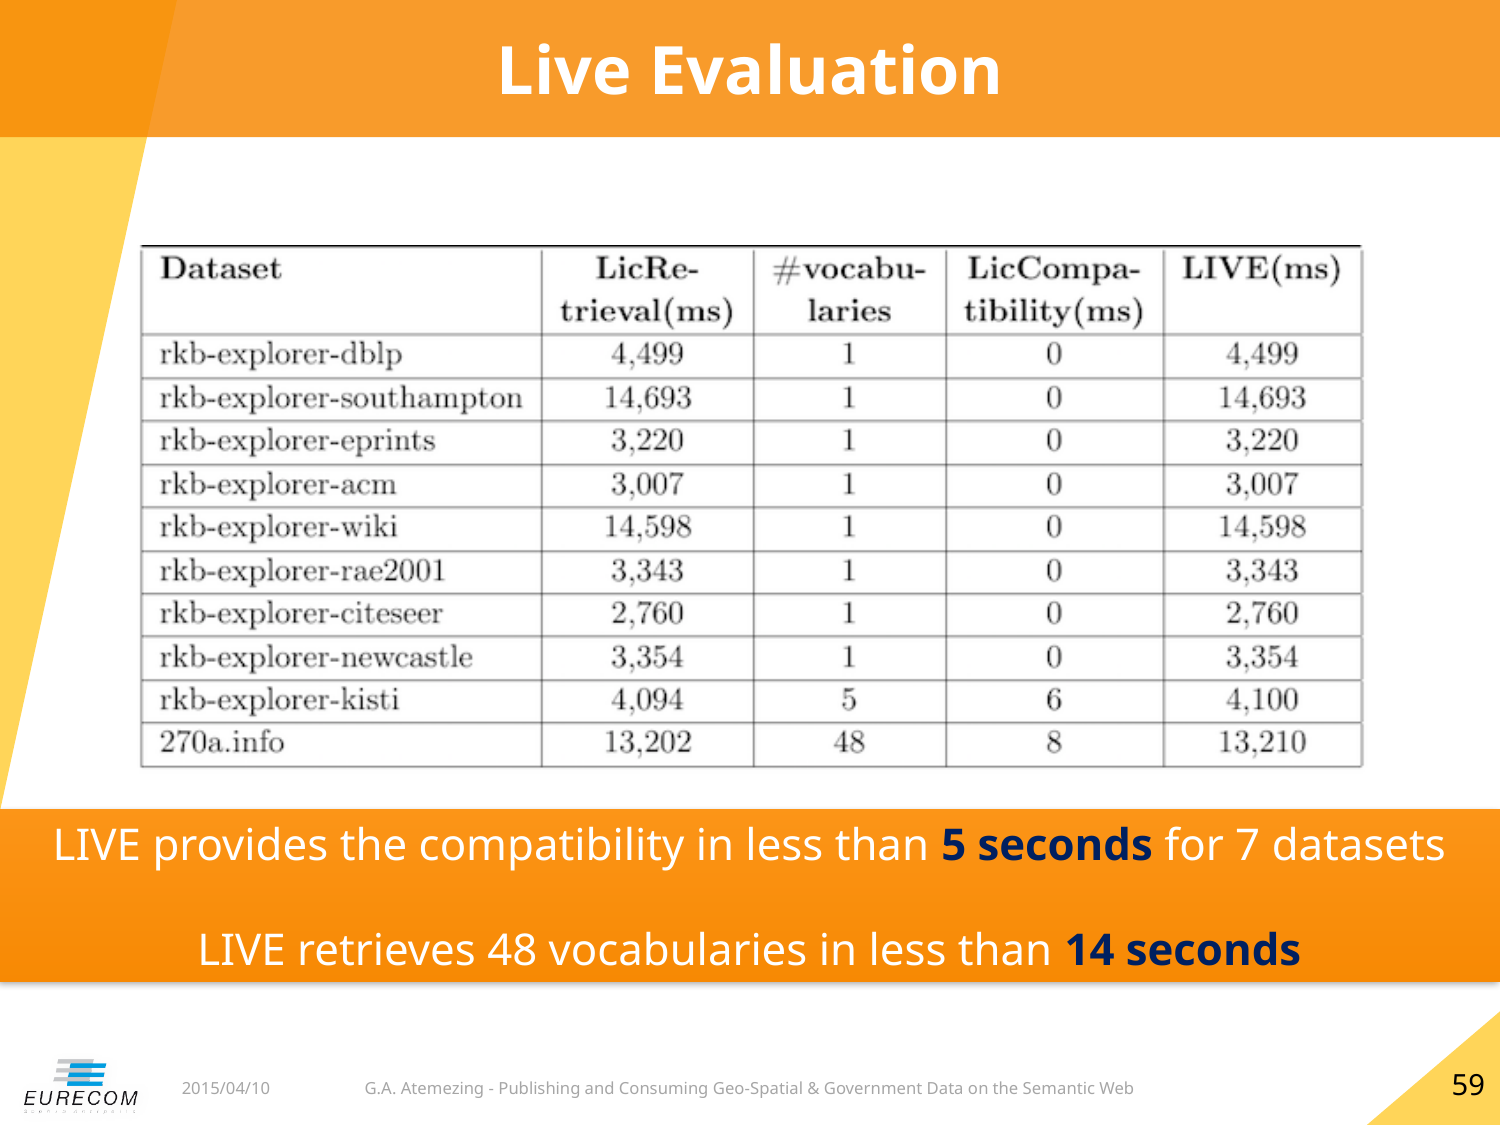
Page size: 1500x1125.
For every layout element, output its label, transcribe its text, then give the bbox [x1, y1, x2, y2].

text_box [1445, 1011, 1500, 1058]
slide_number 59 [1382, 1058, 1500, 1125]
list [137, 237, 1373, 781]
text_box 2015/04/10 [167, 1070, 345, 1103]
footer G.A. Atemezing - Publishing and Consuming Geo-Spatial & Government Data on the Semantic Web [0, 1070, 1382, 1125]
text_box LIVE provides the compatibility in less than 5 seconds for 7 datasets LIVE retrieves 48 vocabularies in less than 14 seconds [0, 809, 1500, 983]
picture [23, 1057, 138, 1116]
title Live Evaluation [0, 0, 1500, 138]
text_box [0, 138, 147, 808]
